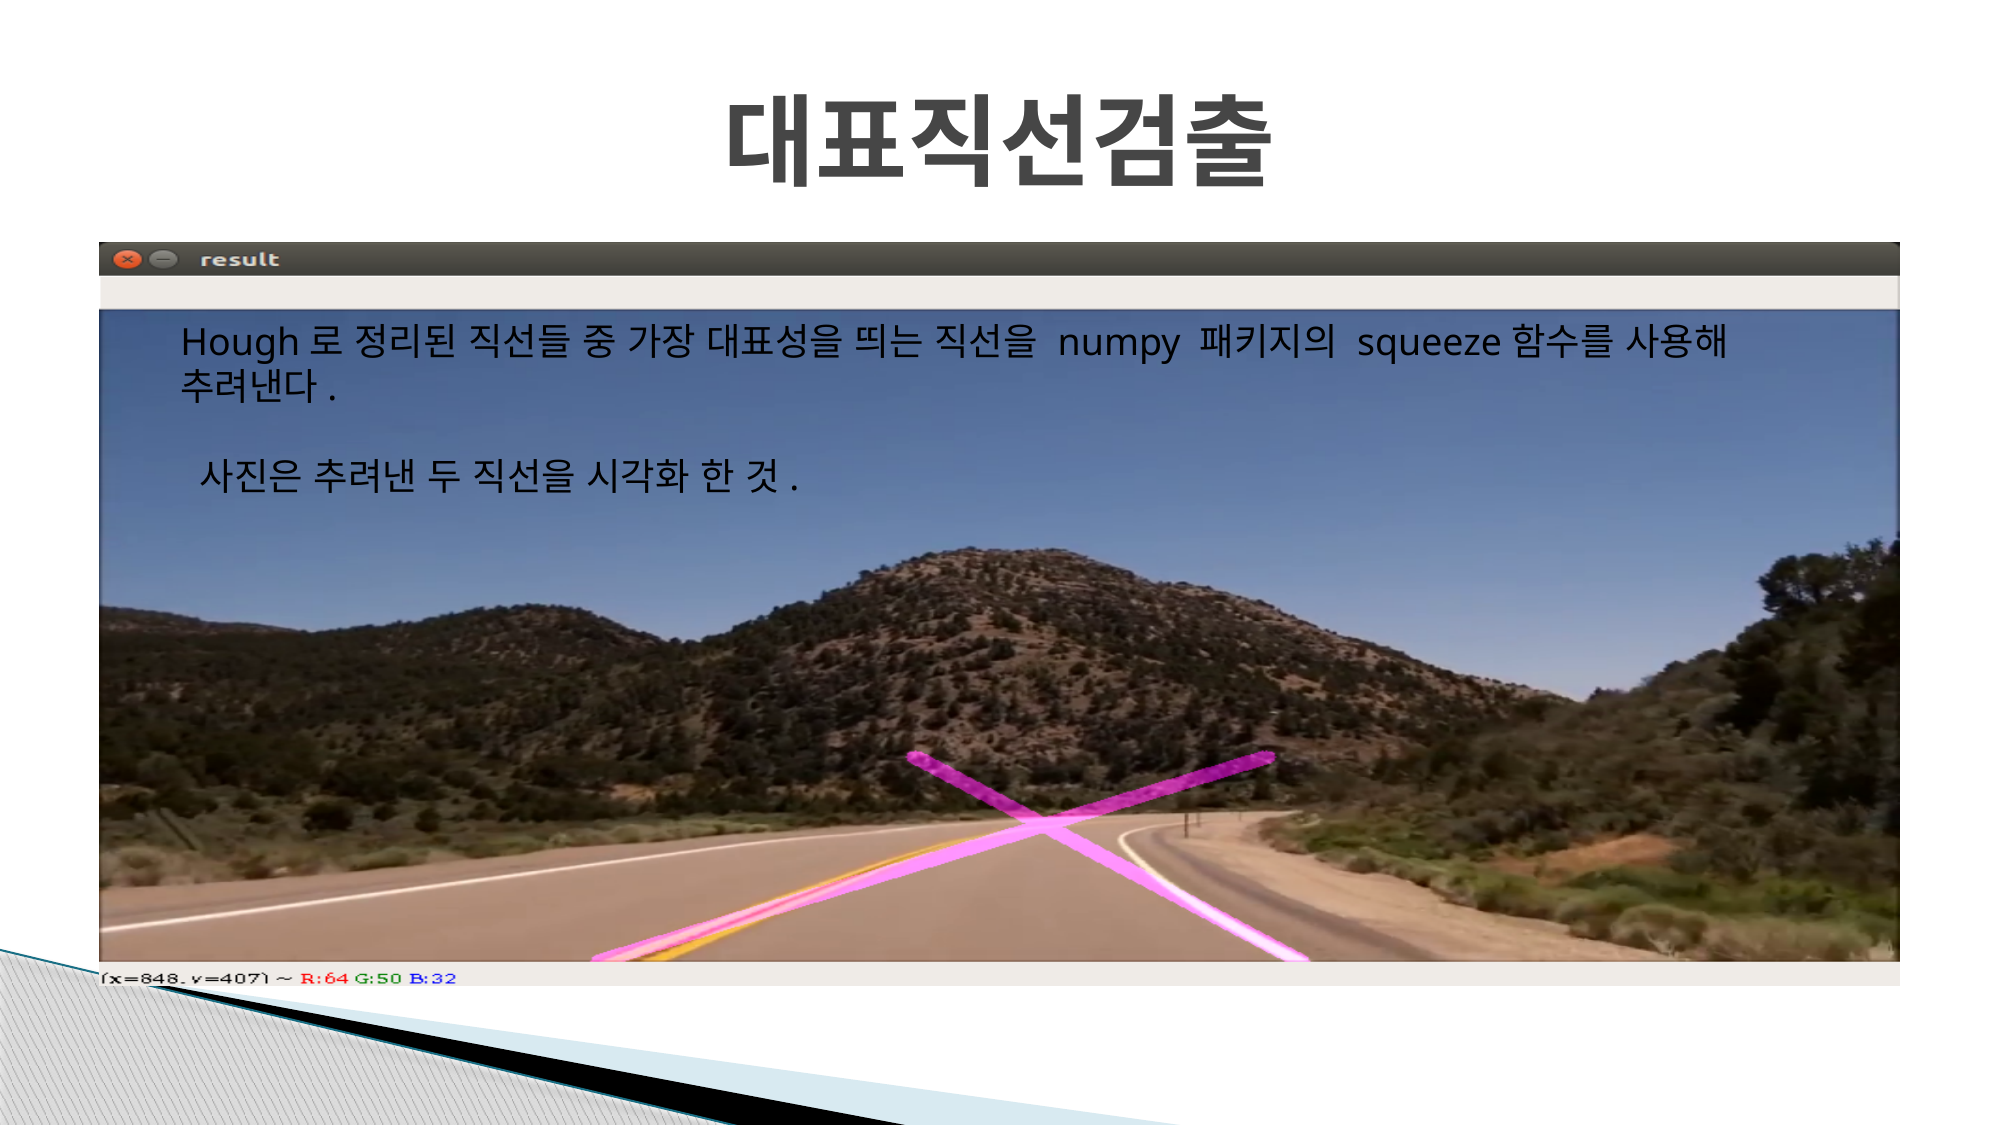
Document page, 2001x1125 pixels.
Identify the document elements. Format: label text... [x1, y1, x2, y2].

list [99, 242, 1901, 986]
title 대표직선검출 [99, 45, 1900, 233]
